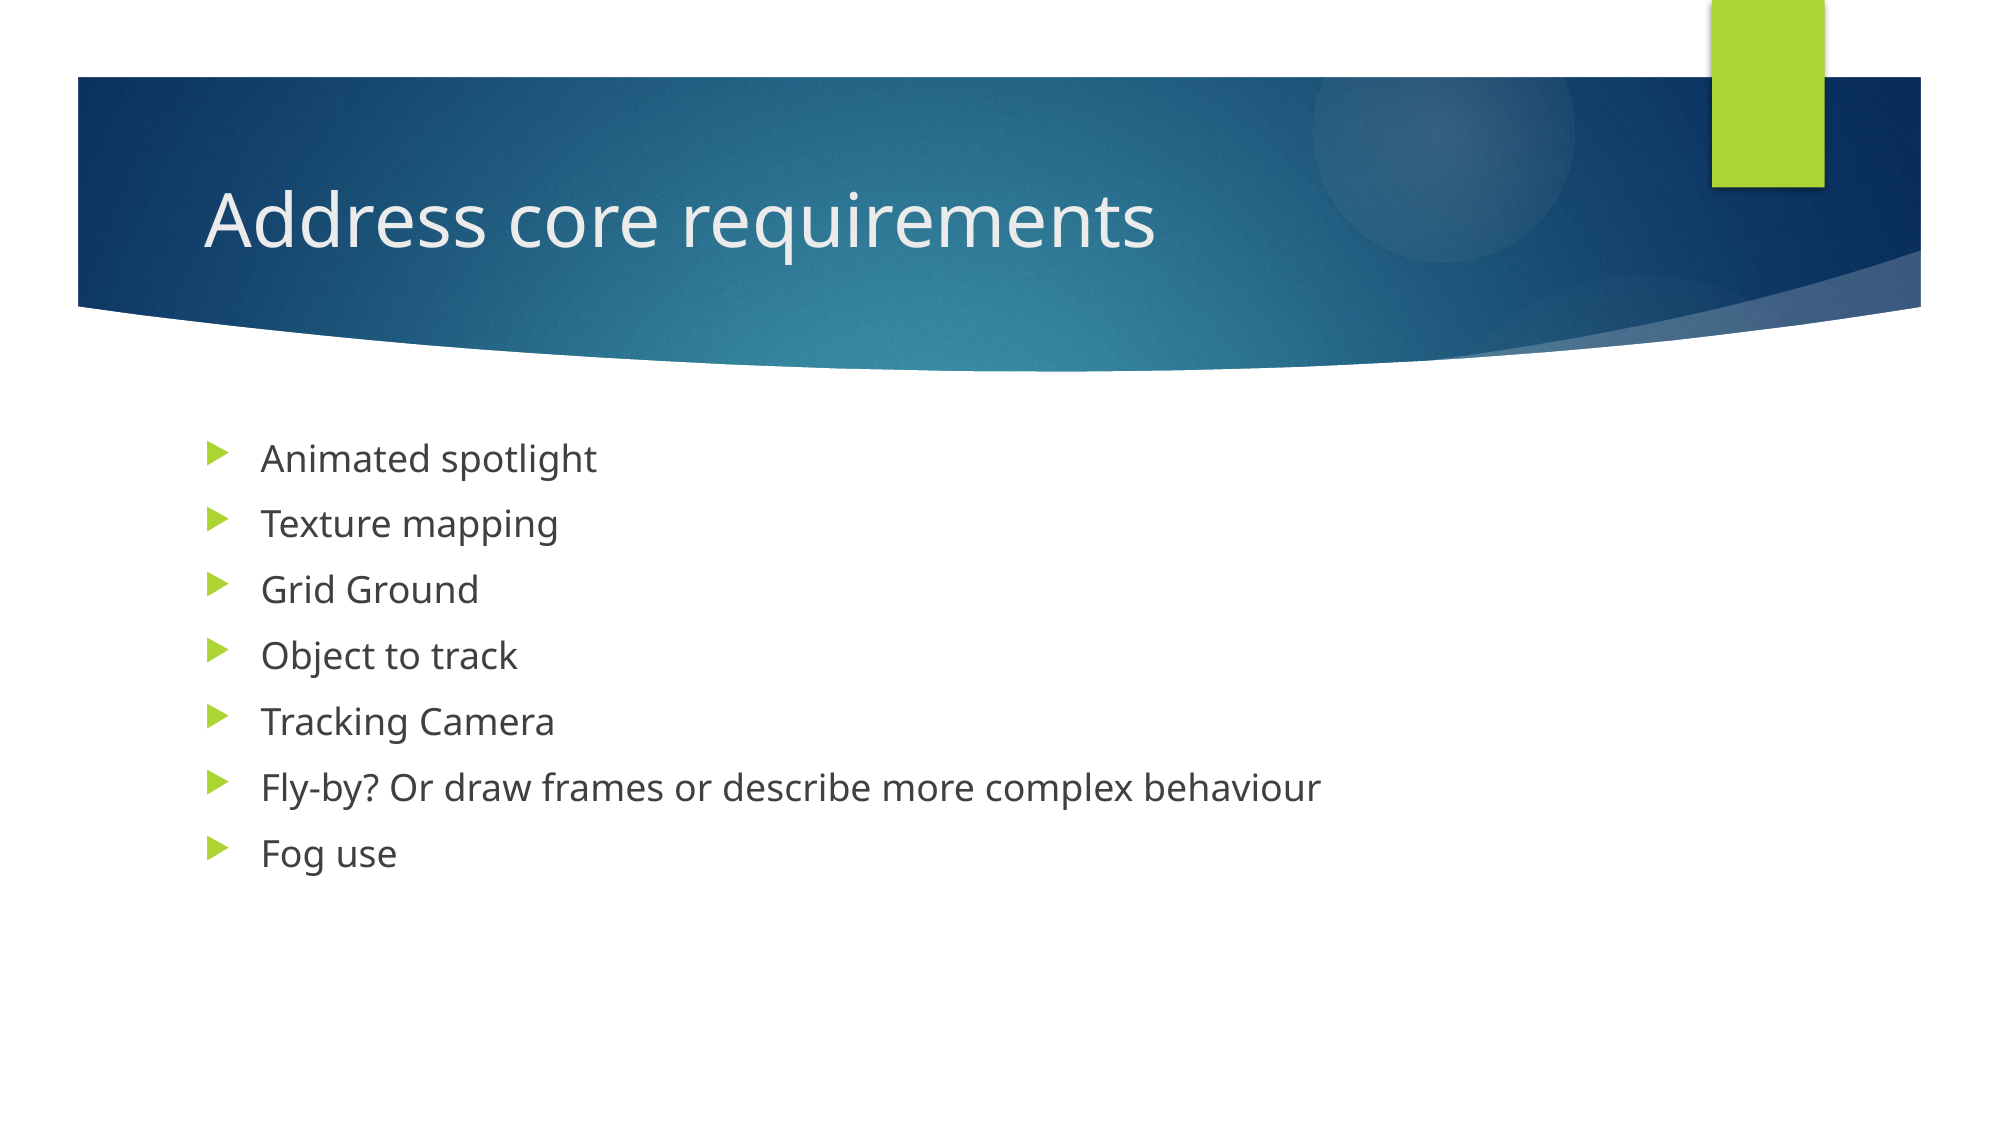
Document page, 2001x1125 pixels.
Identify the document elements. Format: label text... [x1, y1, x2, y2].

list Animated spotlight Texture mapping Grid Ground Object to track Tracking Camera Fly-by? Or draw frames or describe more complex behaviour Fog use [189, 427, 1627, 988]
title Address core requirements [189, 159, 1627, 276]
